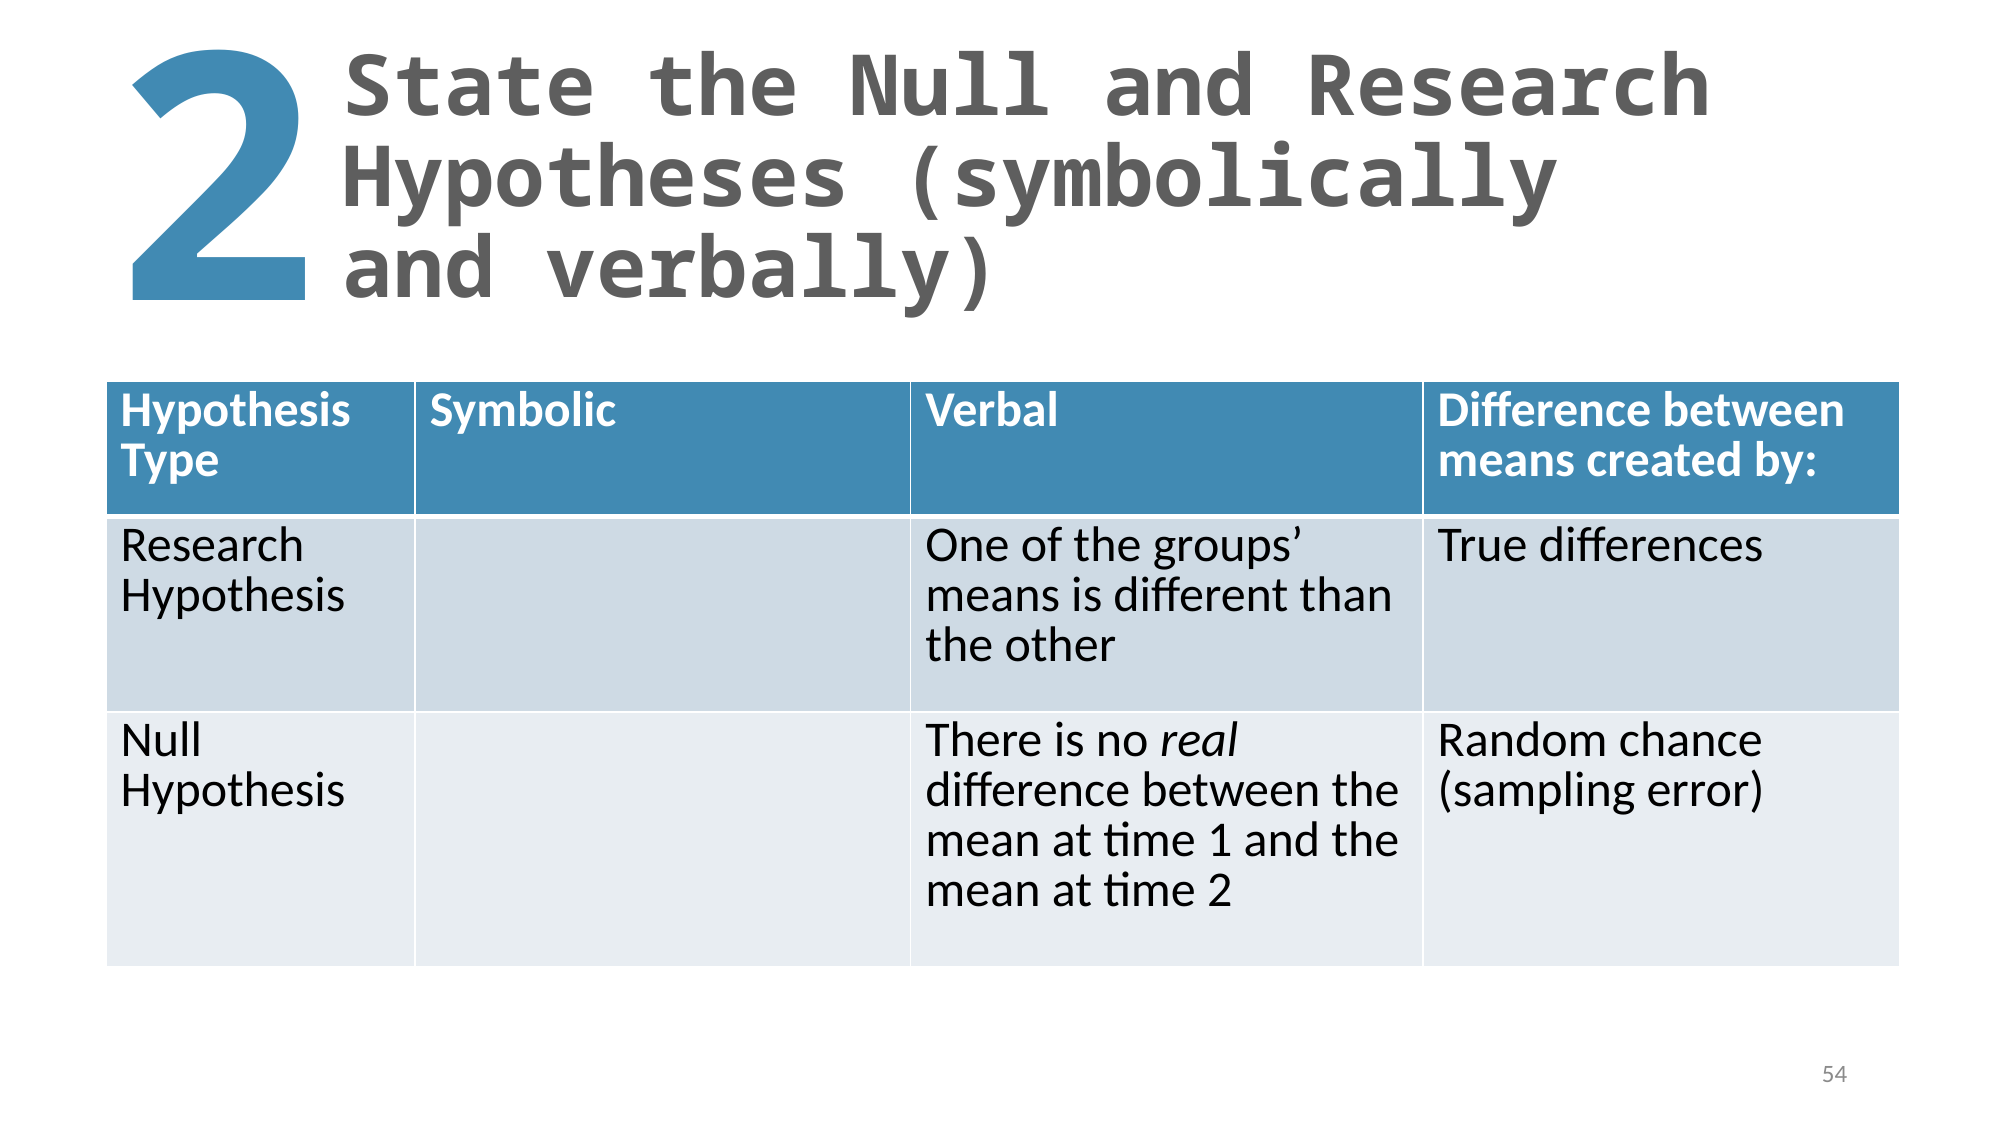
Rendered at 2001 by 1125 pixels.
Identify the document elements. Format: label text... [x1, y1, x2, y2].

text_box 2 [98, 0, 336, 378]
title State the Null and Research Hypotheses (symbolically and verbally) [336, 23, 1763, 335]
slide_number 54 [1412, 1042, 1863, 1103]
